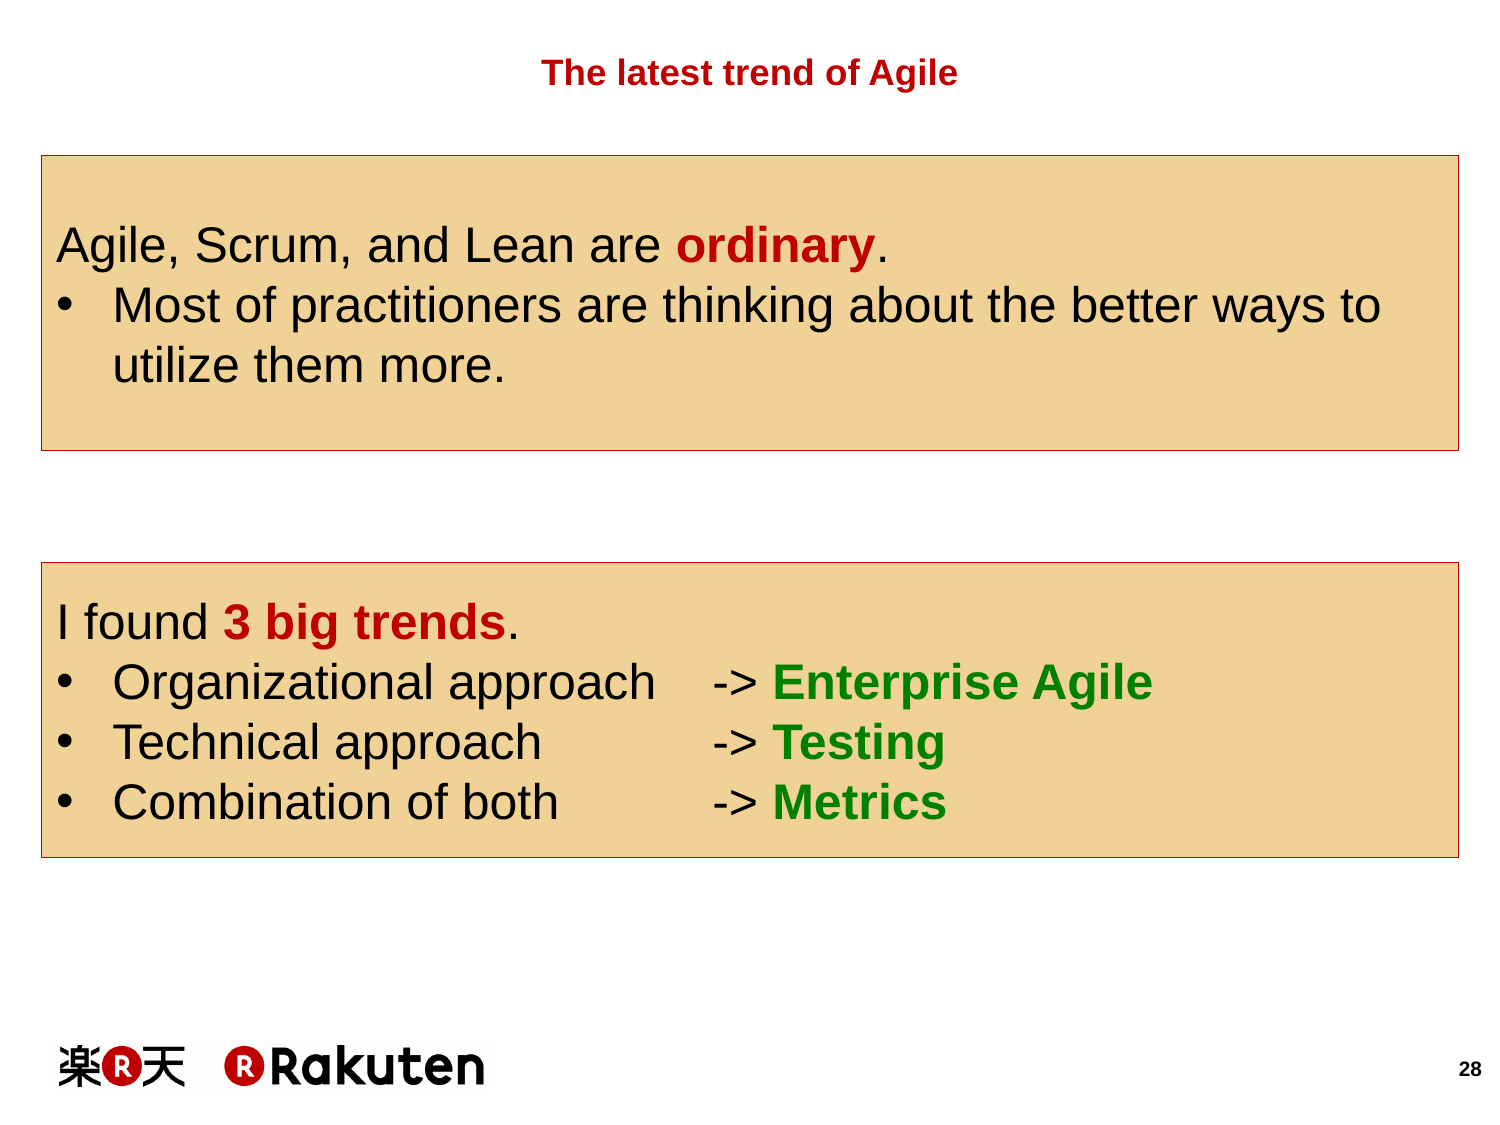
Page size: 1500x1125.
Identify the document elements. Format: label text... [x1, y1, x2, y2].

text_box I found 3 big trends. Organizational approach -> Enterprise Agile Technical approach -> Testing Combination of both -> Metrics [41, 562, 1459, 858]
title The latest trend of Agile [59, 41, 1441, 101]
picture [53, 1039, 491, 1093]
text_box Agile, Scrum, and Lean are ordinary. Most of practitioners are thinking about the better ways to utilize them more. [41, 155, 1459, 451]
